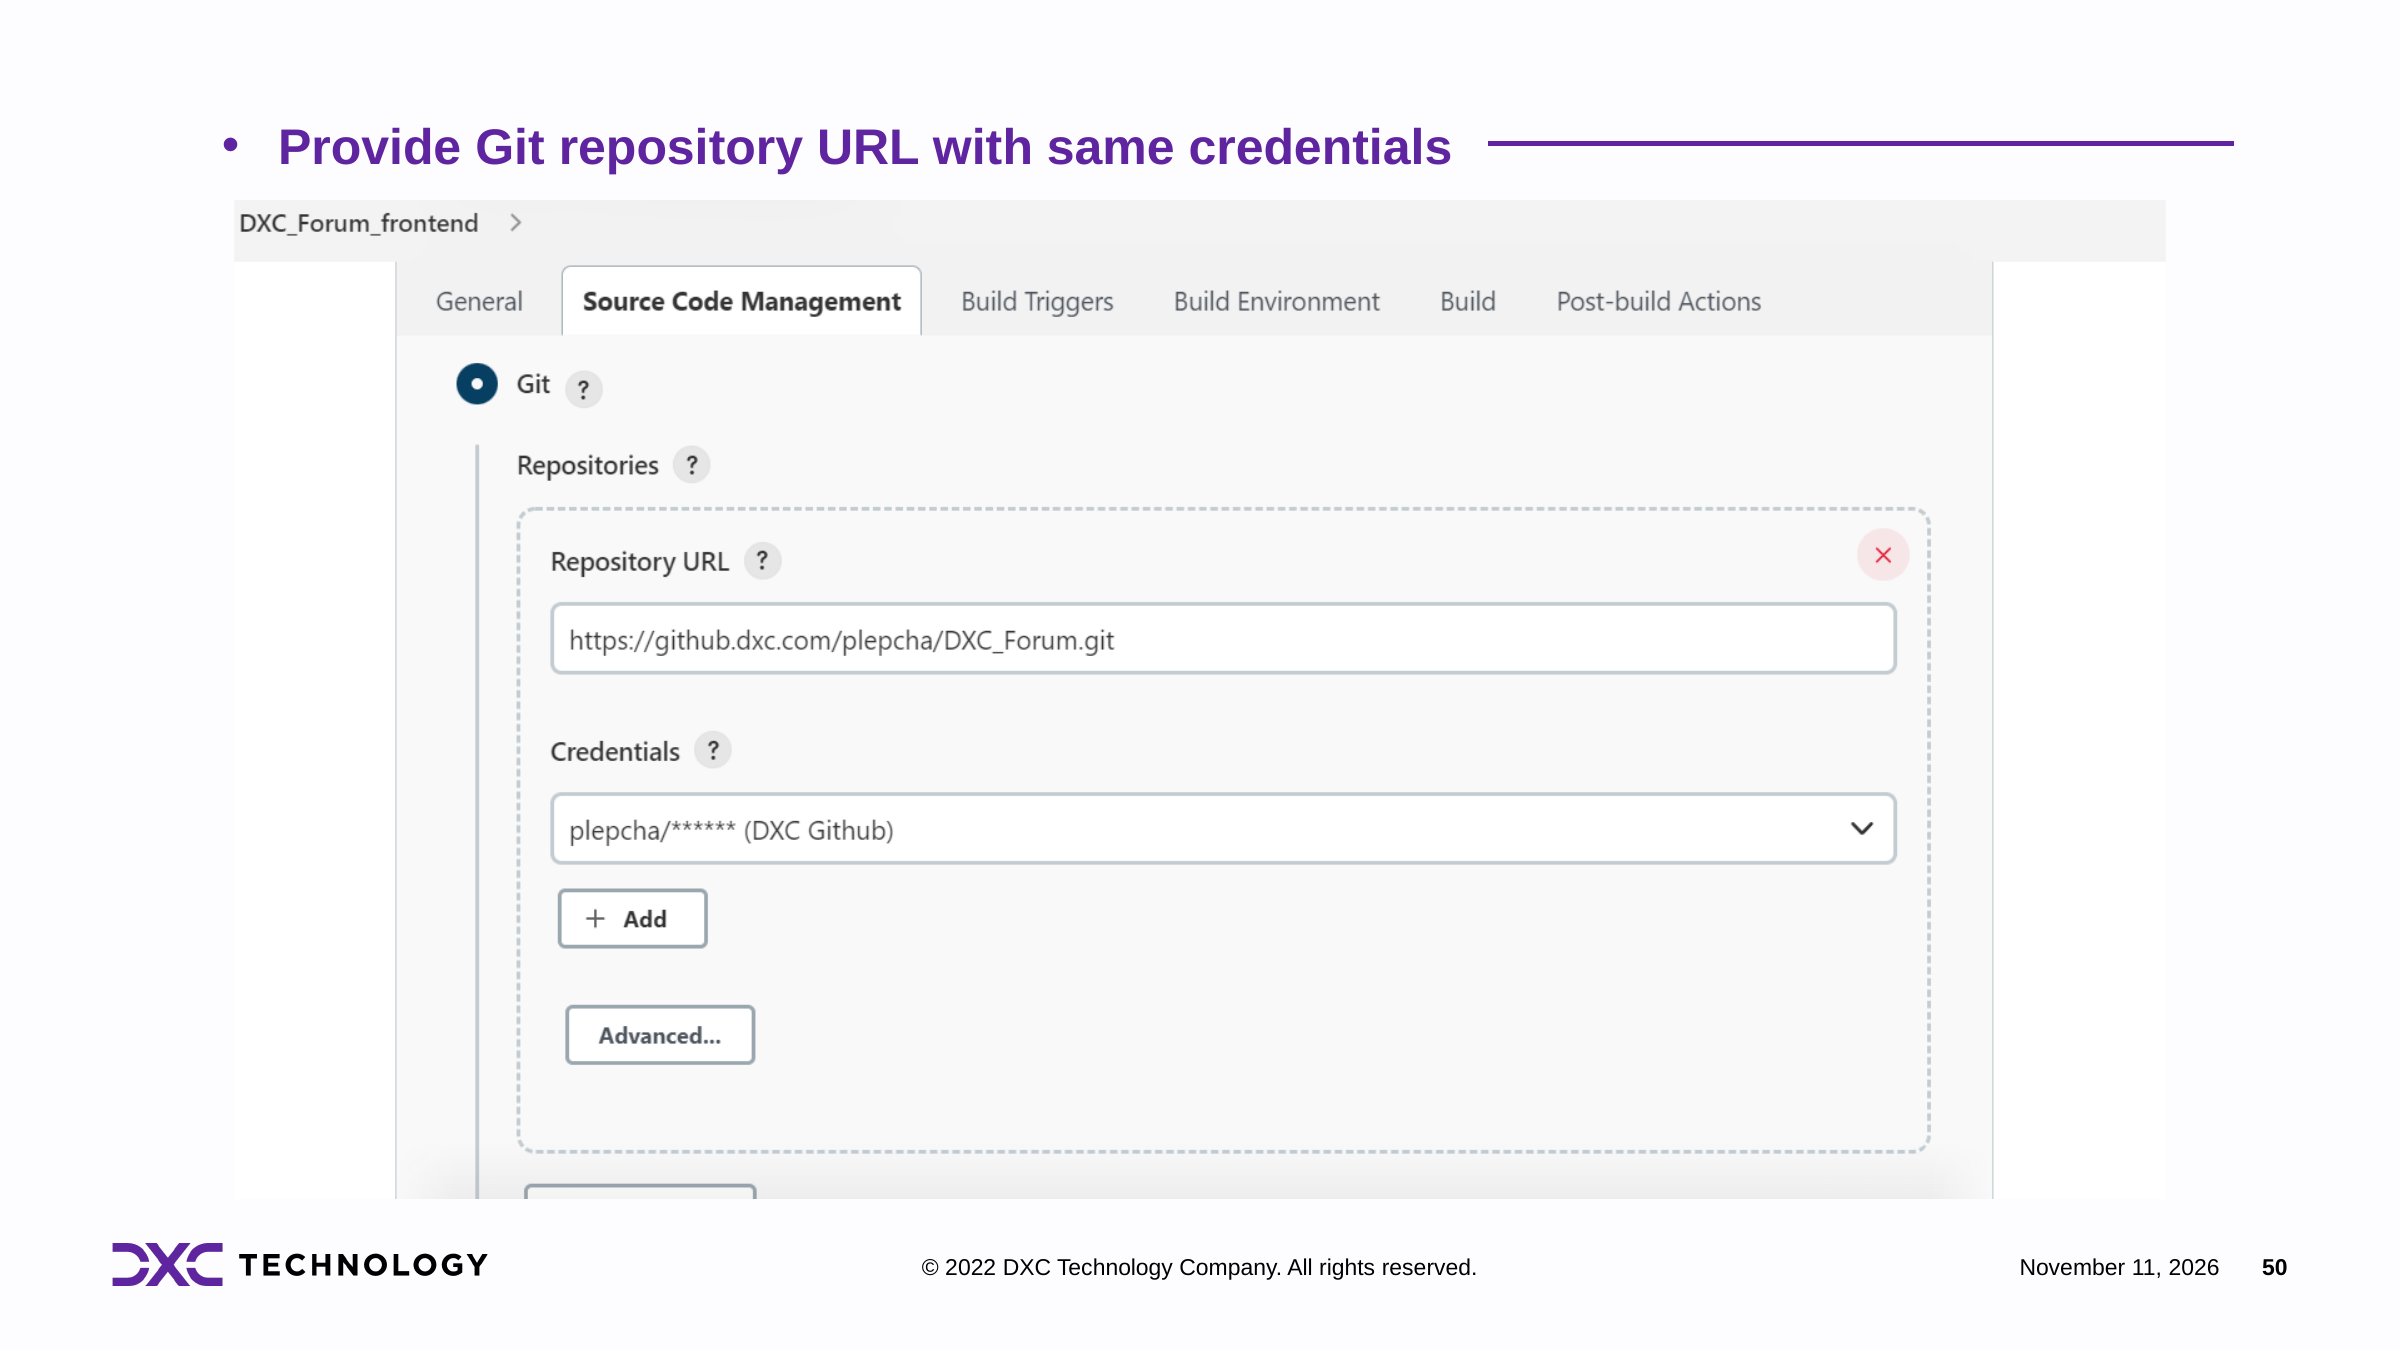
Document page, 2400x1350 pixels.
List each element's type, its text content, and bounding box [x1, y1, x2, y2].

picture [112, 1243, 488, 1286]
picture [234, 200, 2166, 1199]
title Provide Git repository URL with same credentials [221, 103, 1473, 195]
